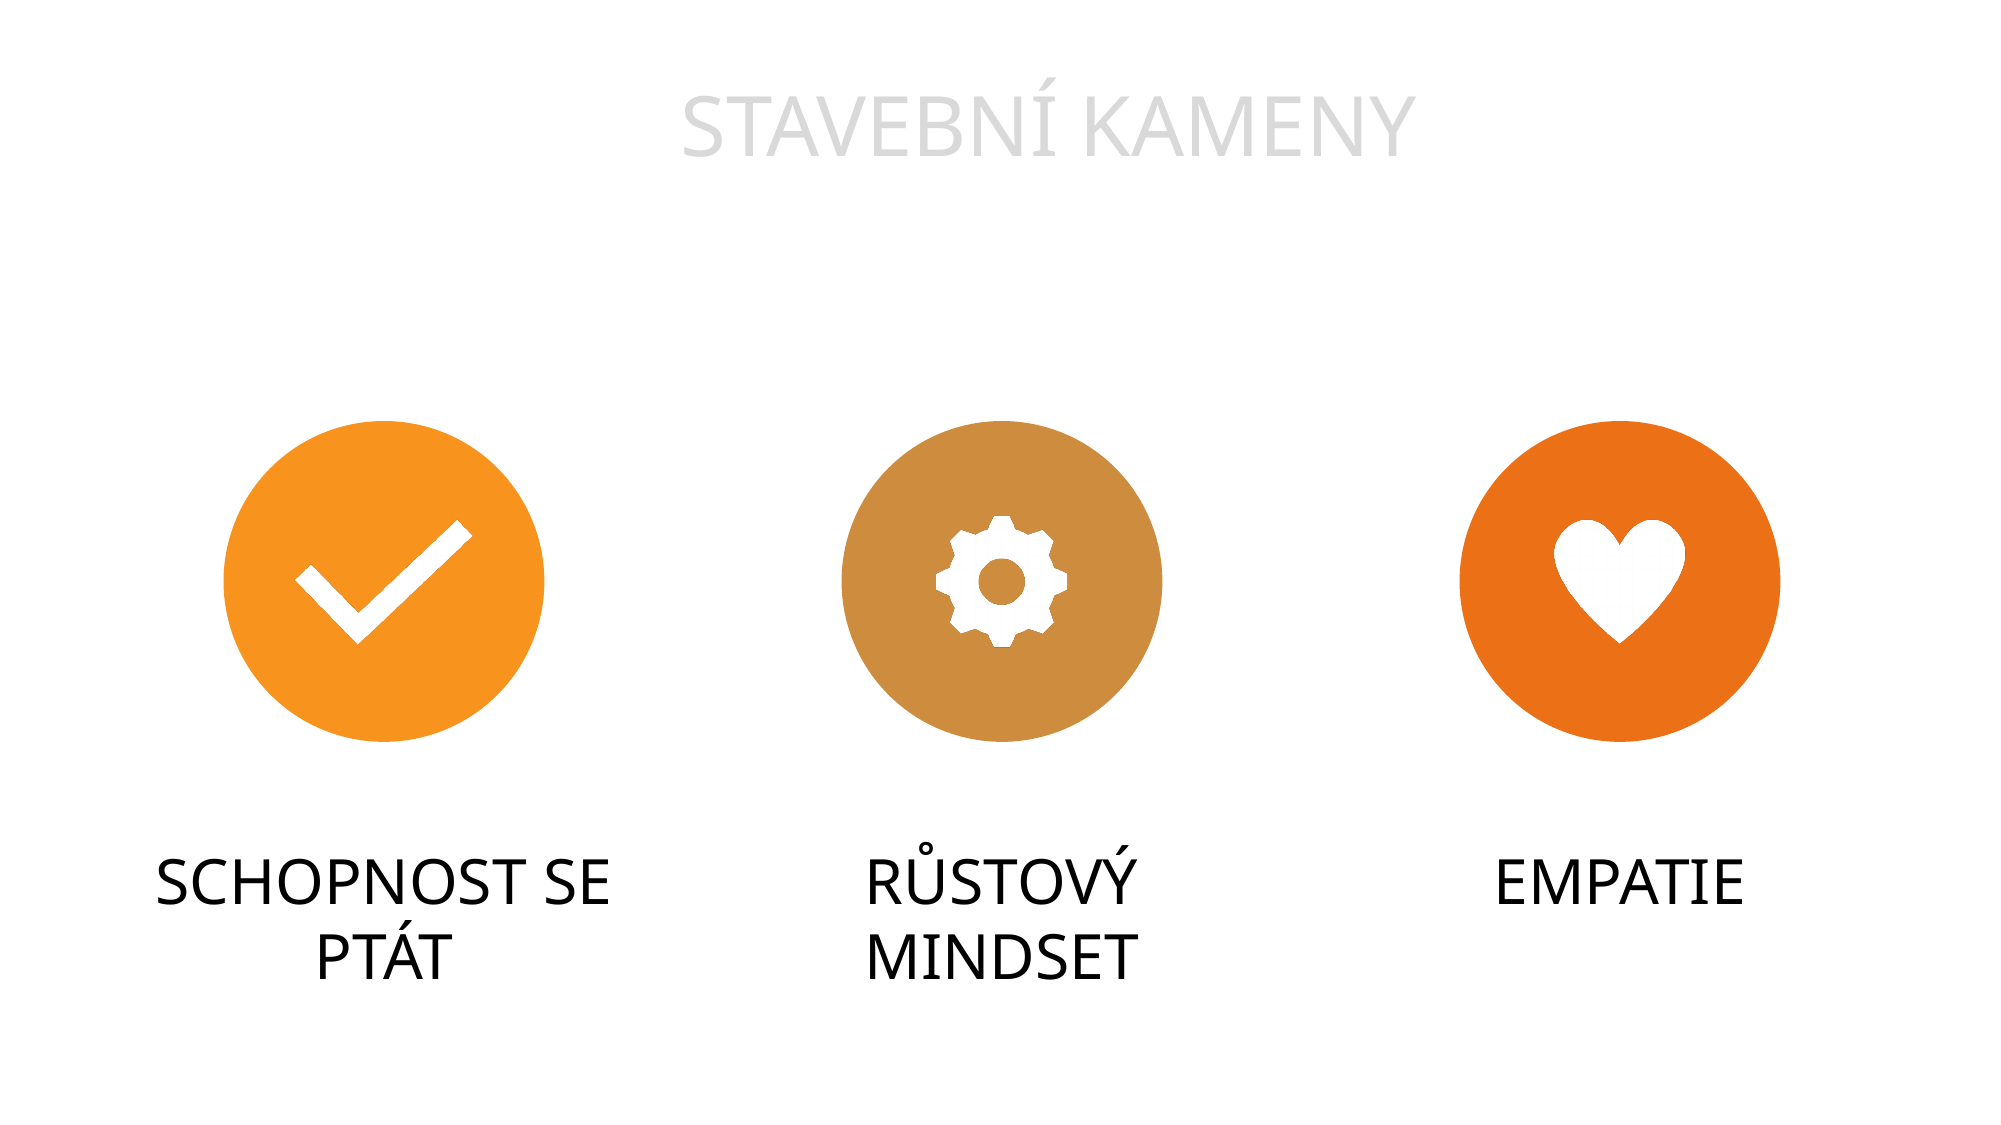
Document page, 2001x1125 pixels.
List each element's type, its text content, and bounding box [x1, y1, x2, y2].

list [105, 346, 1899, 1035]
title STAVEBNÍ KAMENY [225, 57, 1873, 202]
